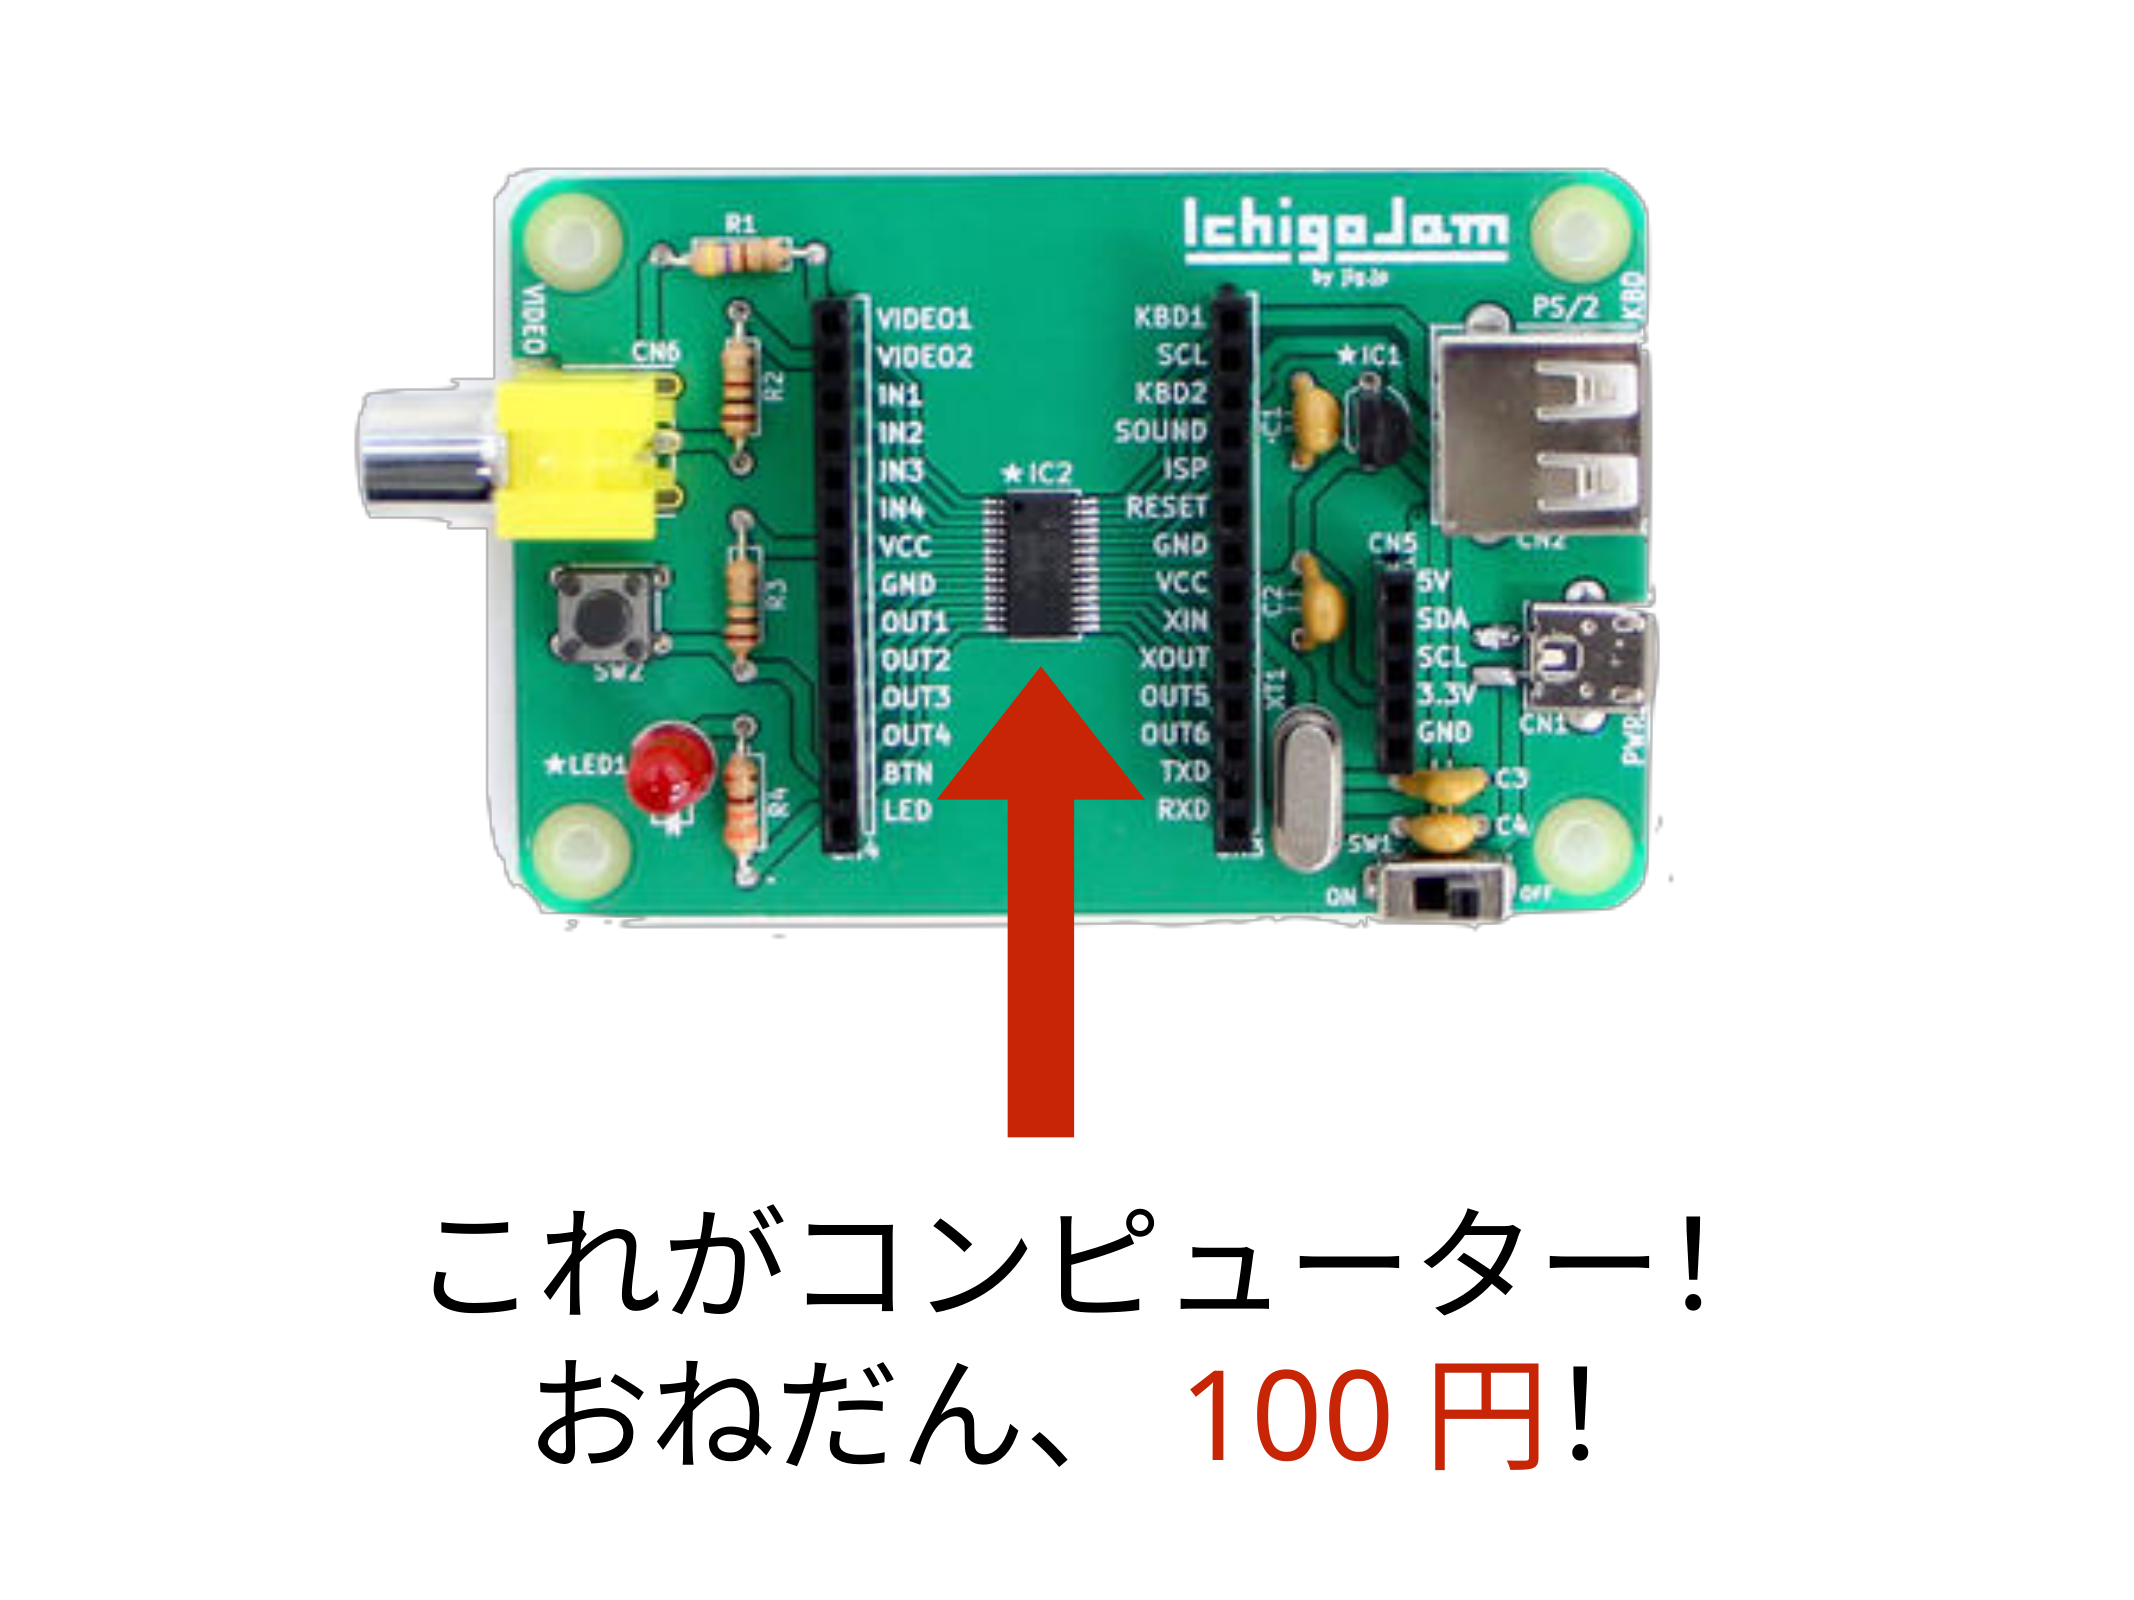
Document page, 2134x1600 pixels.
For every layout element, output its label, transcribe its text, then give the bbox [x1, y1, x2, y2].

text_box [1007, 957, 1075, 1138]
picture [321, 112, 1699, 950]
title これがコンピューター！ おねだん、100円！ [370, 1155, 1829, 1515]
